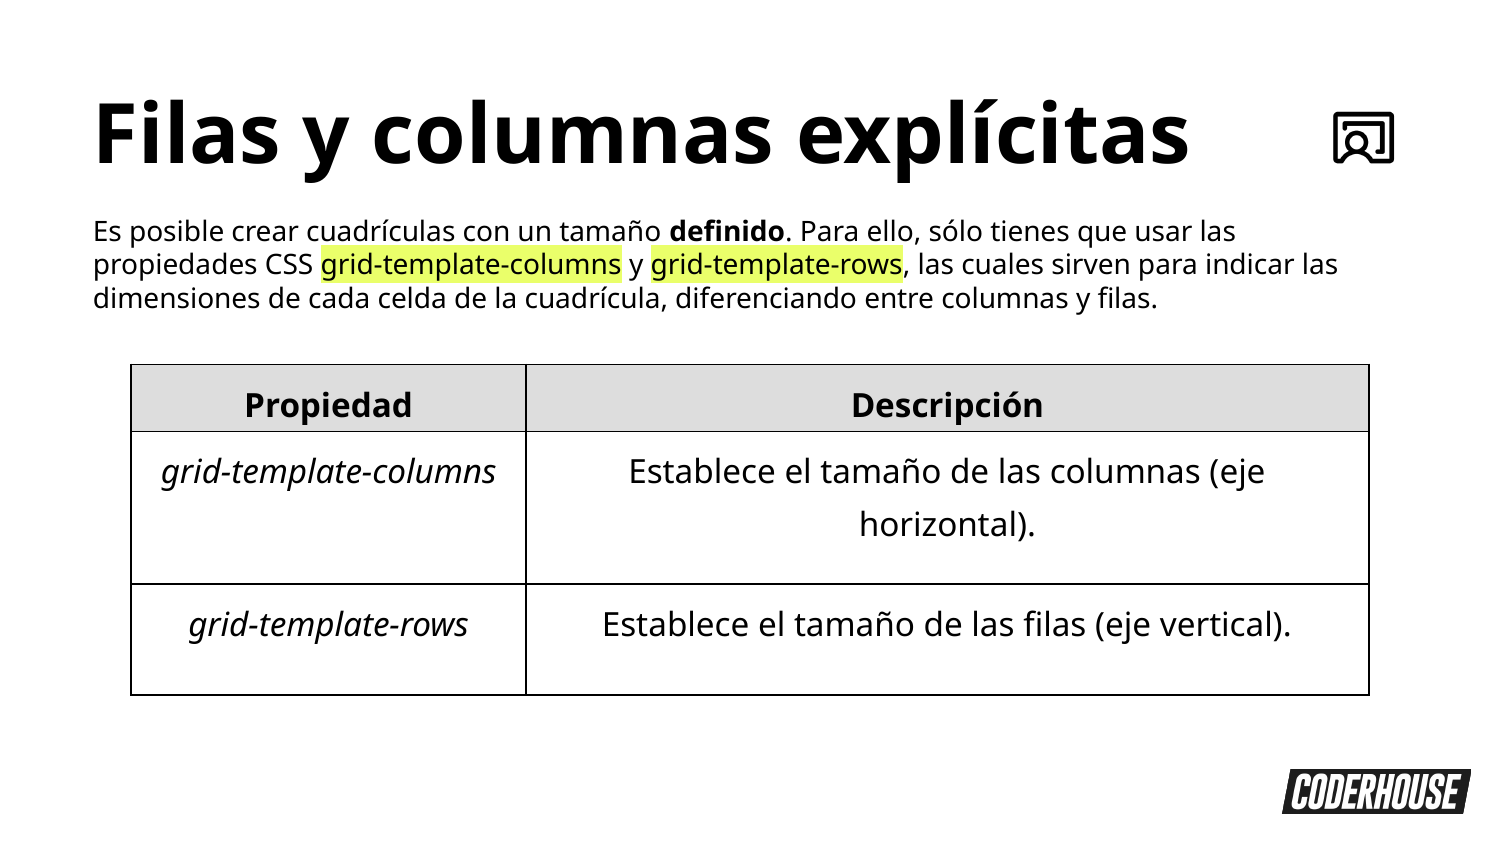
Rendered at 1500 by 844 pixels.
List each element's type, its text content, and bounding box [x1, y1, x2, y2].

table_header Propiedad [132, 365, 525, 431]
picture [1281, 769, 1471, 814]
table_cell grid-template-rows [132, 585, 525, 694]
table_header Descripción [527, 365, 1368, 431]
table_cell grid-template-columns [132, 432, 525, 583]
table_cell Establece el tamaño de las filas (eje vertical). [527, 585, 1368, 694]
table_cell Establece el tamaño de las columnas (eje horizontal). [527, 432, 1368, 583]
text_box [1302, 76, 1425, 199]
text_box Es posible crear cuadrículas con un tamaño definido. Para ello, sólo tienes que usar las propiedades CSS grid-template-columns y grid-template-rows, las cuales sirven para indicar las dimensiones de cada celda de la cuadrícula, diferenciando entre columnas y filas. [77, 198, 1422, 330]
text_box Filas y columnas explícitas [77, 76, 1293, 197]
